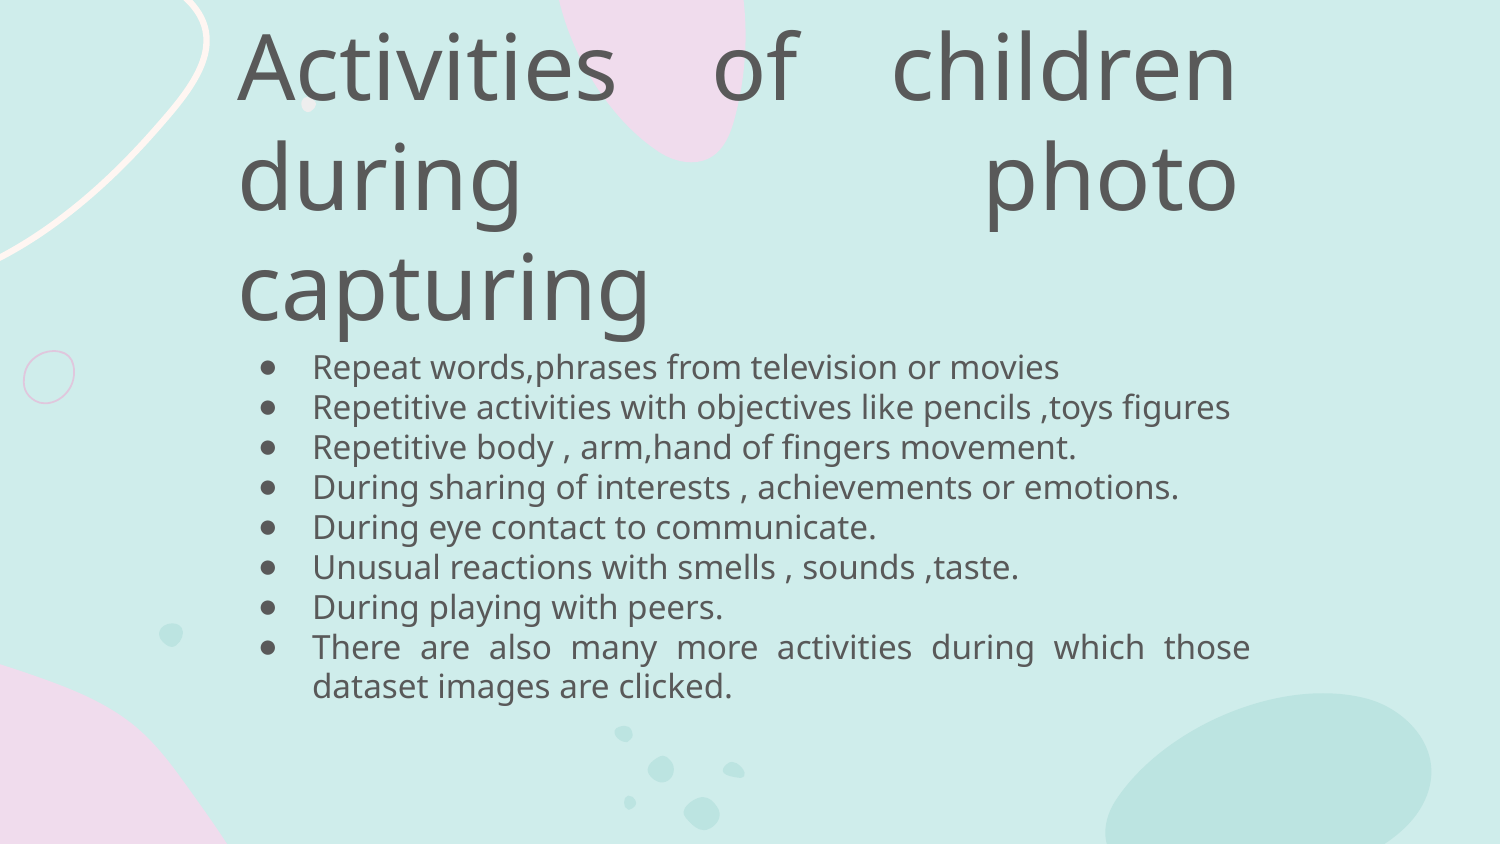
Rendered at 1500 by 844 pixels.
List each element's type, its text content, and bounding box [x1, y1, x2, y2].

title Activities of children during photo capturing [221, 146, 1256, 201]
subtitle Repeat words,phrases from television or movies Repetitive activities with objectives like pencils ,toys figures Repetitive body , arm,hand of fingers movement. During sharing of interests , achievements or emotions. During eye contact to communicate. Unusual reactions with smells , sounds ,taste. During playing with peers. There are also many more activities during which those dataset images are clicked. [221, 442, 1268, 650]
